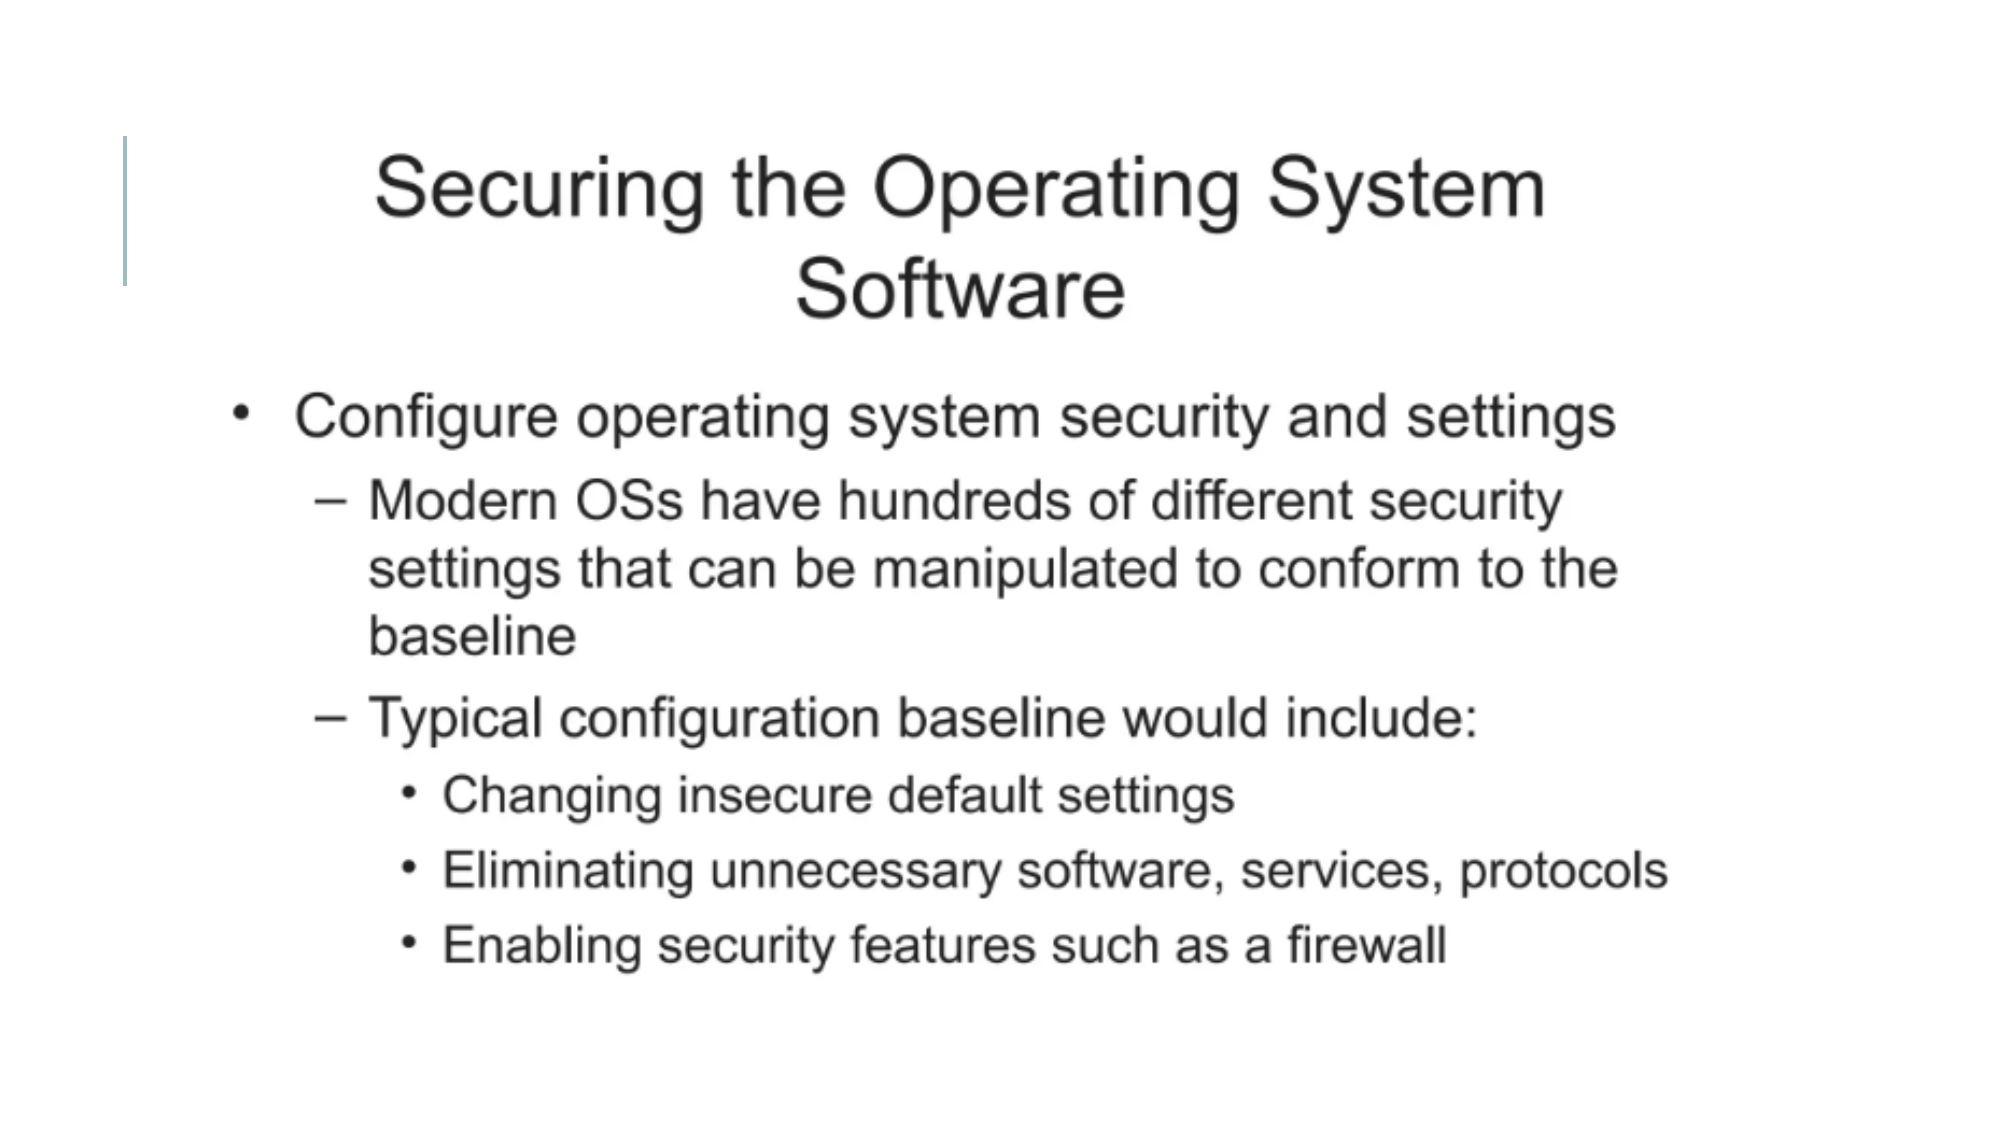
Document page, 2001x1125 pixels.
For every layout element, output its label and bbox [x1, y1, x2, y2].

list [196, 102, 1701, 1016]
